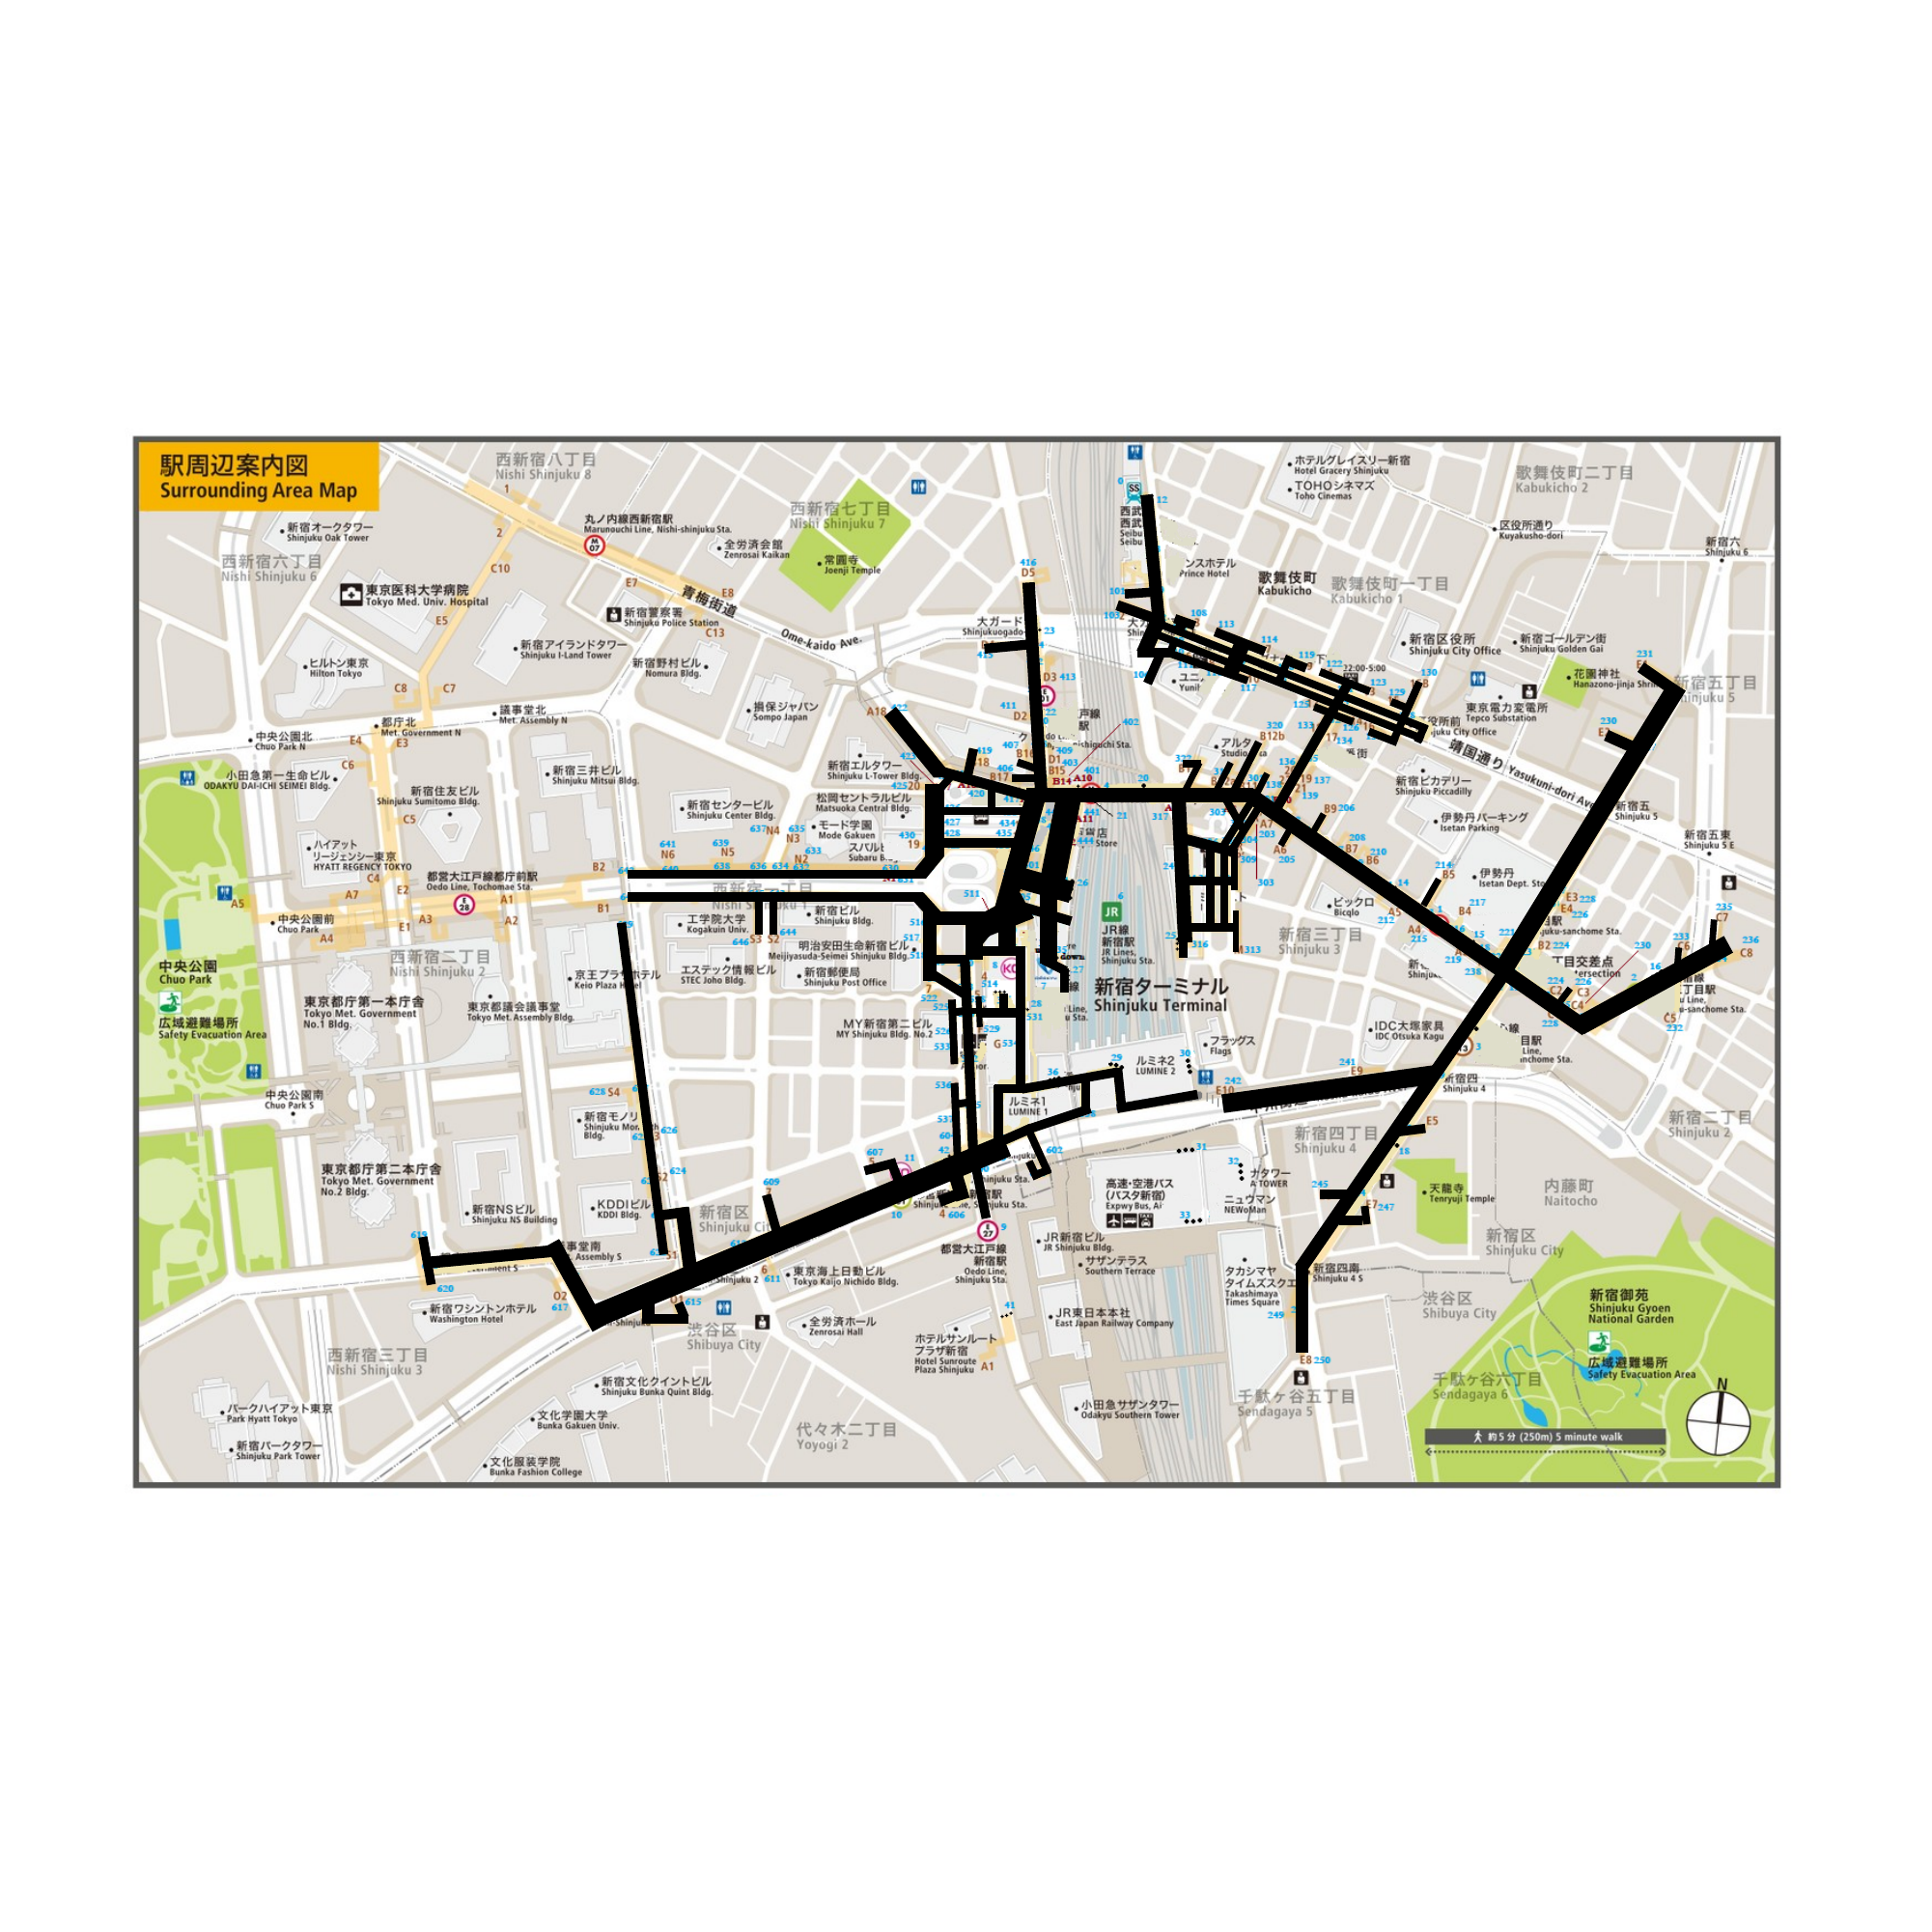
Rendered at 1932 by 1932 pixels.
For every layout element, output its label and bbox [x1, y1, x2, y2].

picture [122, 409, 1804, 1497]
